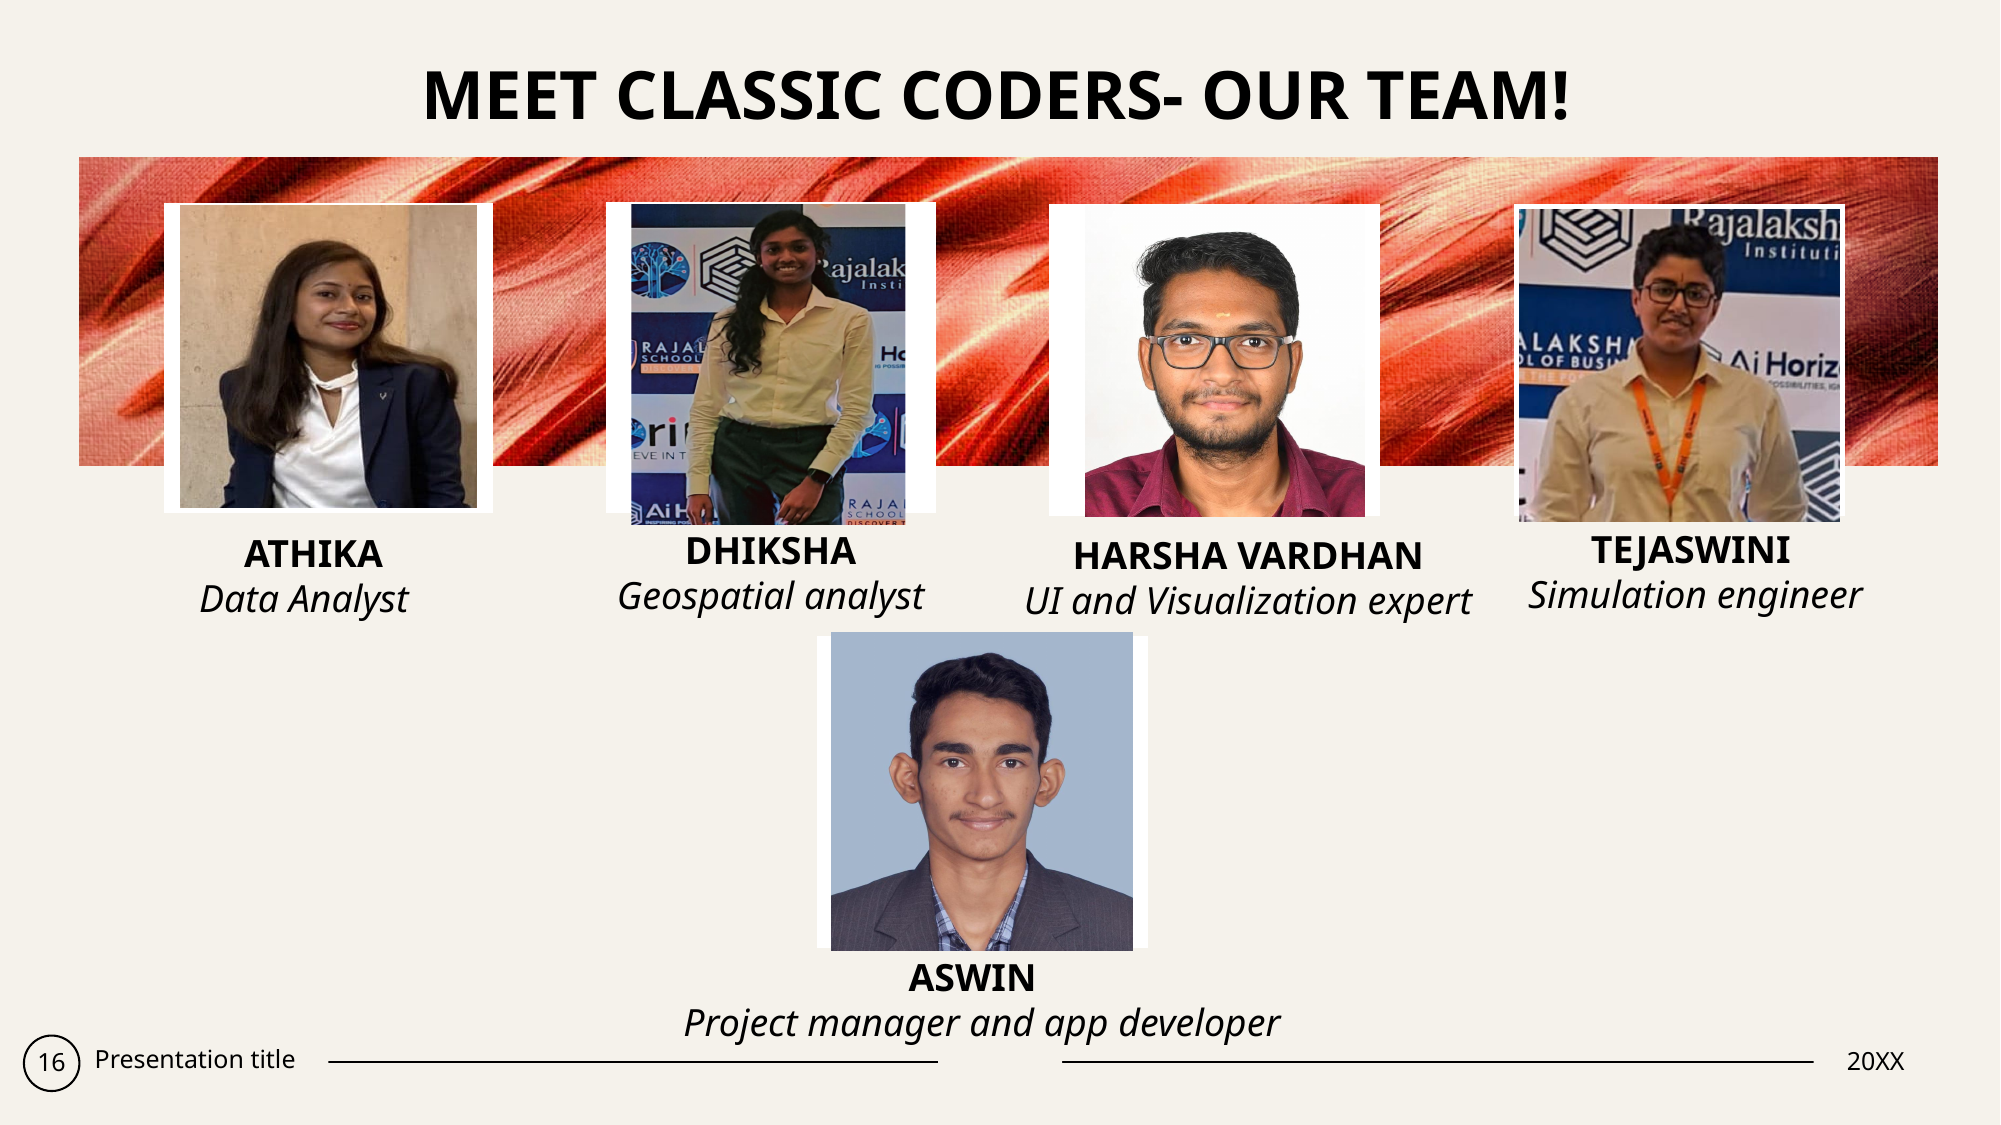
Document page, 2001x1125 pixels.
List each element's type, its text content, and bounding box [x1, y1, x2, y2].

picture [606, 202, 936, 525]
picture [1514, 204, 1845, 522]
footer Presentation title [79, 1038, 329, 1083]
picture [180, 205, 477, 508]
slide_number 20XX [1813, 1038, 1938, 1083]
text_box HARSHA VARDHAN UI and Visualization expert [982, 524, 1515, 630]
picture [817, 632, 1148, 951]
picture [1049, 204, 1380, 517]
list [79, 157, 1938, 466]
text_box TEJASWINI Simulation engineer [1494, 518, 1898, 624]
text_box ASWIN Project manager and app developer [644, 947, 1320, 1052]
text_box ATHIKA Data Analyst [180, 522, 477, 717]
title MEET CLASSIC CODERS- OUR TEAM! [94, 39, 1899, 157]
text_box DHIKSHA Geospatial analyst [593, 519, 948, 625]
slide_number 16 [22, 1034, 81, 1093]
text_box [164, 466, 493, 513]
